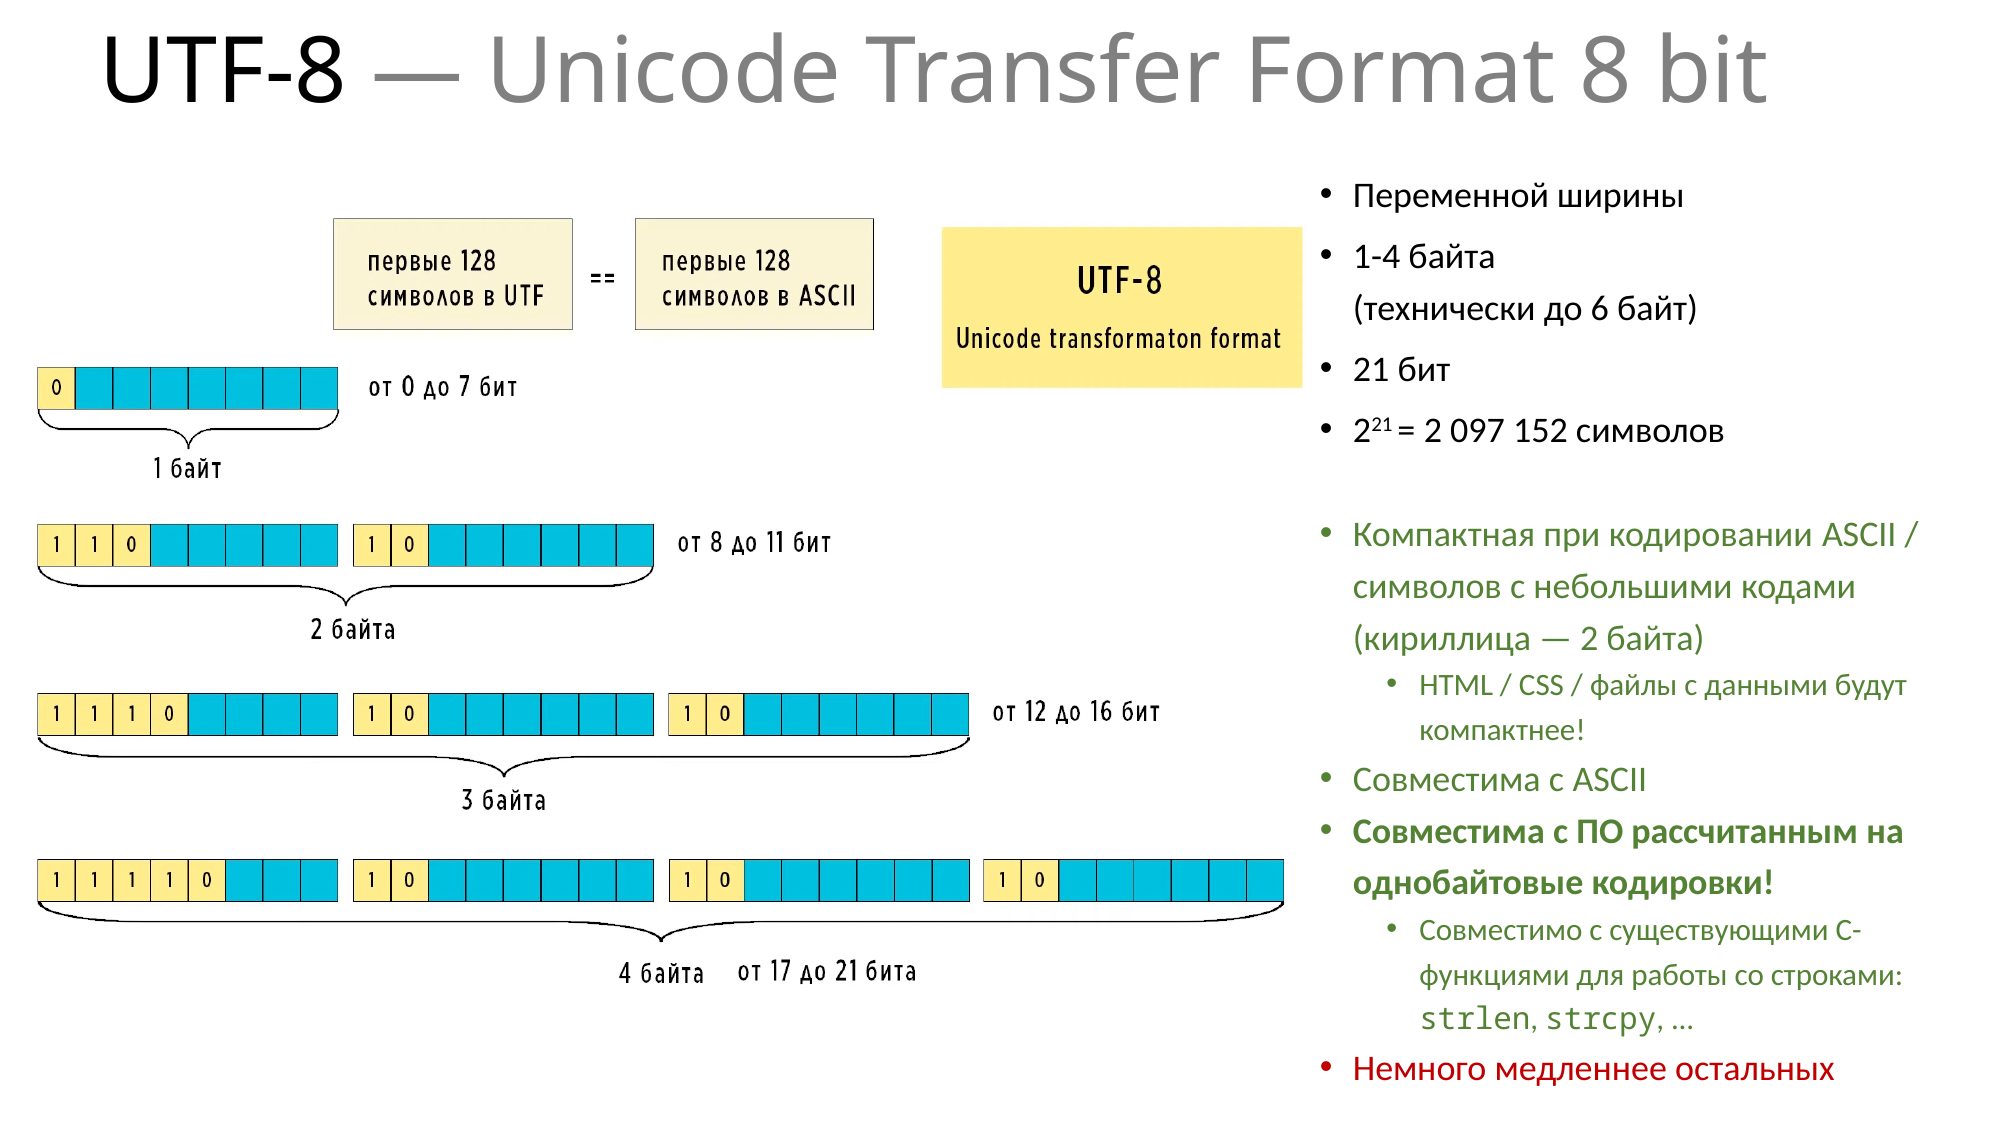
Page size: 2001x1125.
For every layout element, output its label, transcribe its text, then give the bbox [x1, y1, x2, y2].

title UTF-8 — Unicode Transfer Format 8 bit [85, 14, 1891, 132]
text_box Переменной ширины 1-4 байта (технически до 6 байт) 21 бит 221 = 2 097 152 символов Компактная при кодировании ASCII / символов с небольшими кодами (кириллица — 2 байта) HTML / CSS / файлы с данными будут компактнее! Совместима с ASCII Совместима с ПО рассчитанным на однобайтовые кодировки! Совместимо с существующими C-функциями для работы со строками: strlen, strcpy, ... Немного медленнее остальных [1304, 155, 1987, 1111]
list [29, 207, 1305, 1002]
